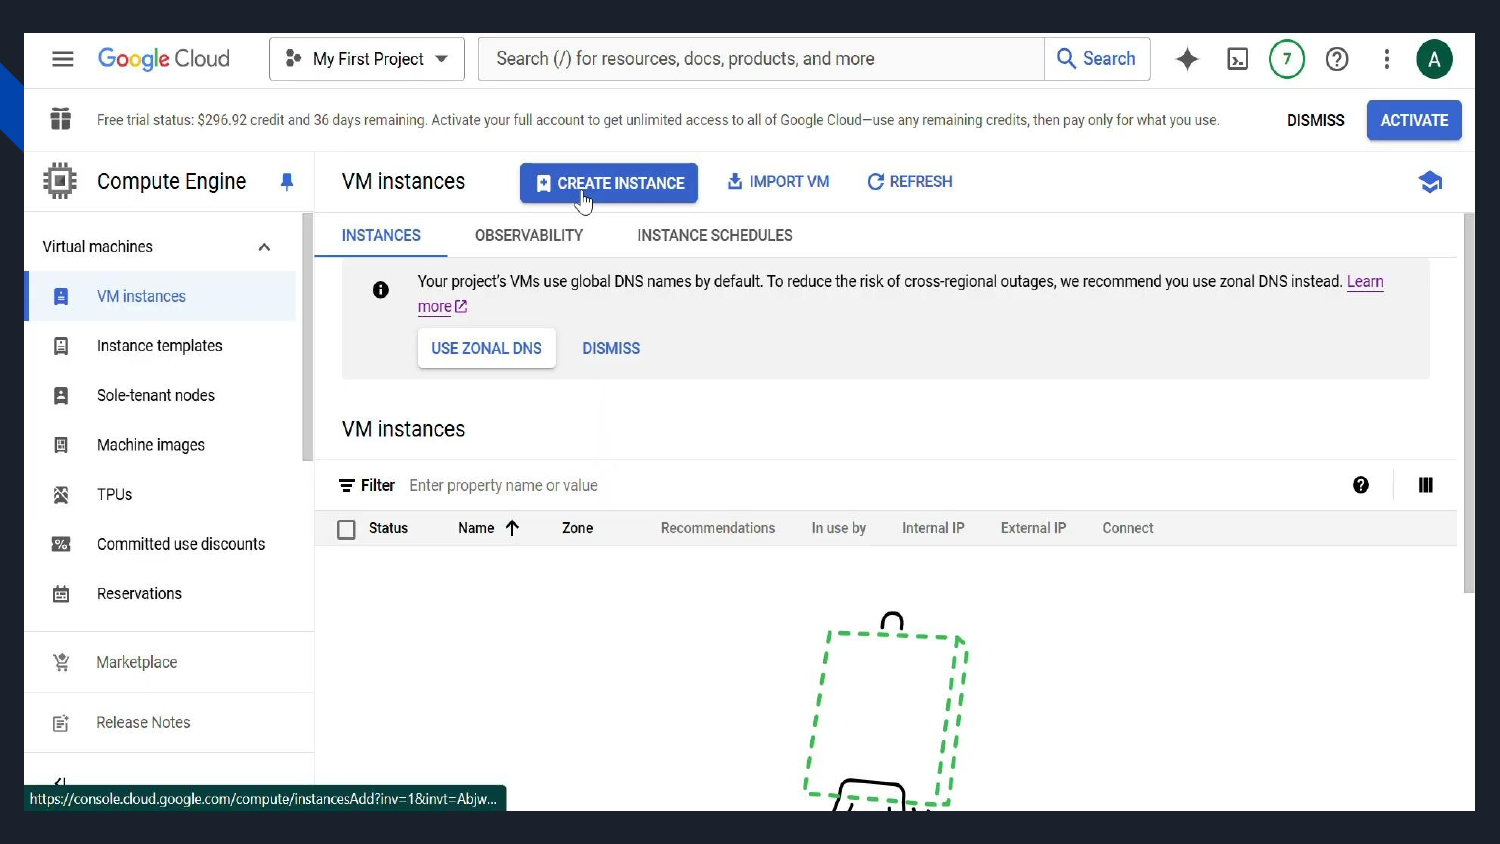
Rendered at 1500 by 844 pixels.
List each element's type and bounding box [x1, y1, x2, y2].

picture [24, 32, 1476, 811]
